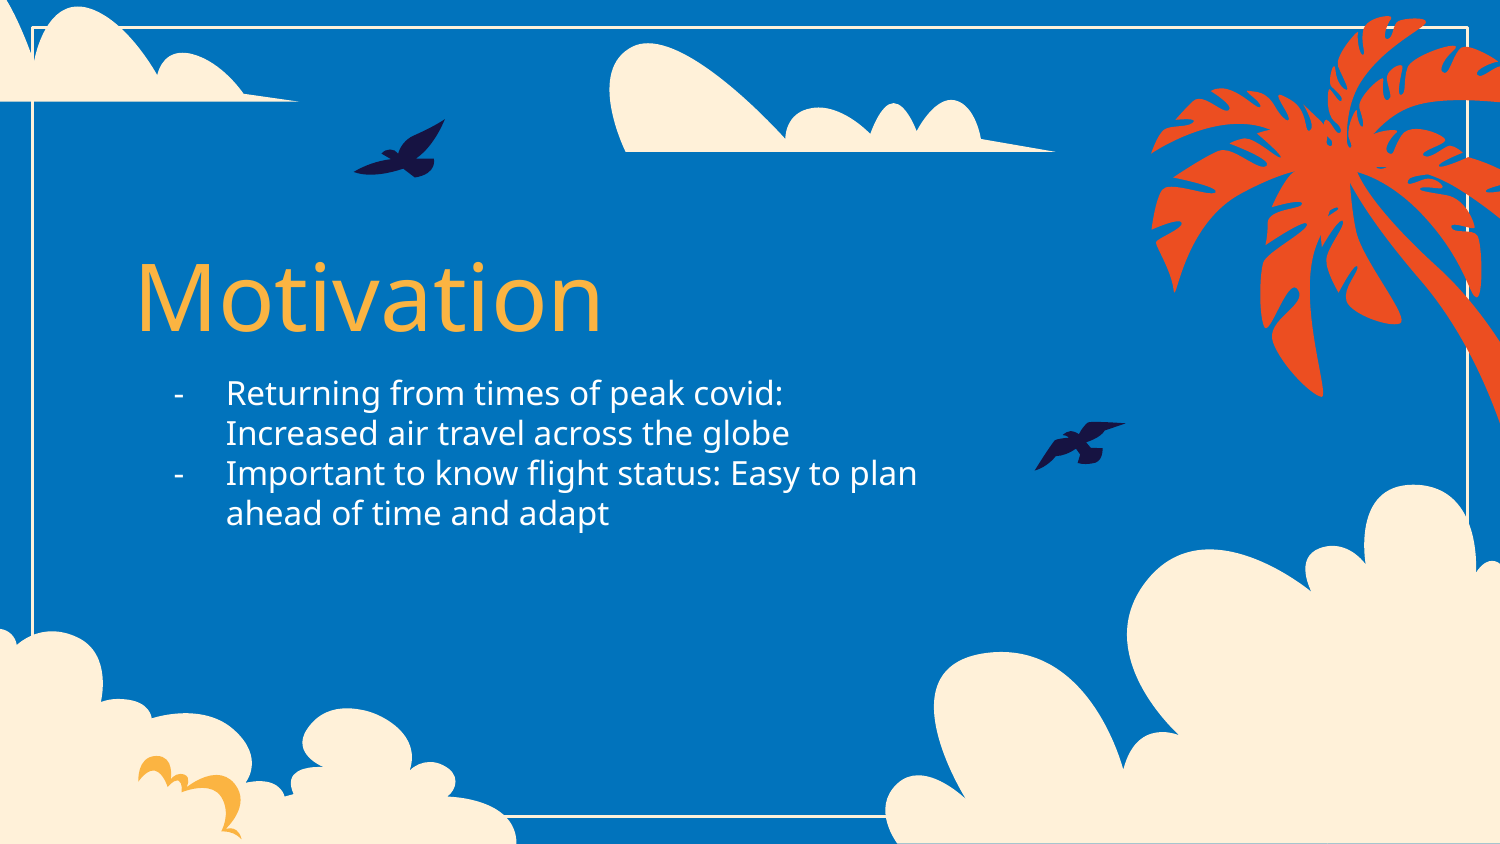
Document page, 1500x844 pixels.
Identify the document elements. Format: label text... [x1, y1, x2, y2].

subtitle Returning from times of peak covid: Increased air travel across the globe Important to know flight status: Easy to plan ahead of time and adapt [135, 323, 941, 581]
title Motivation [118, 234, 843, 353]
